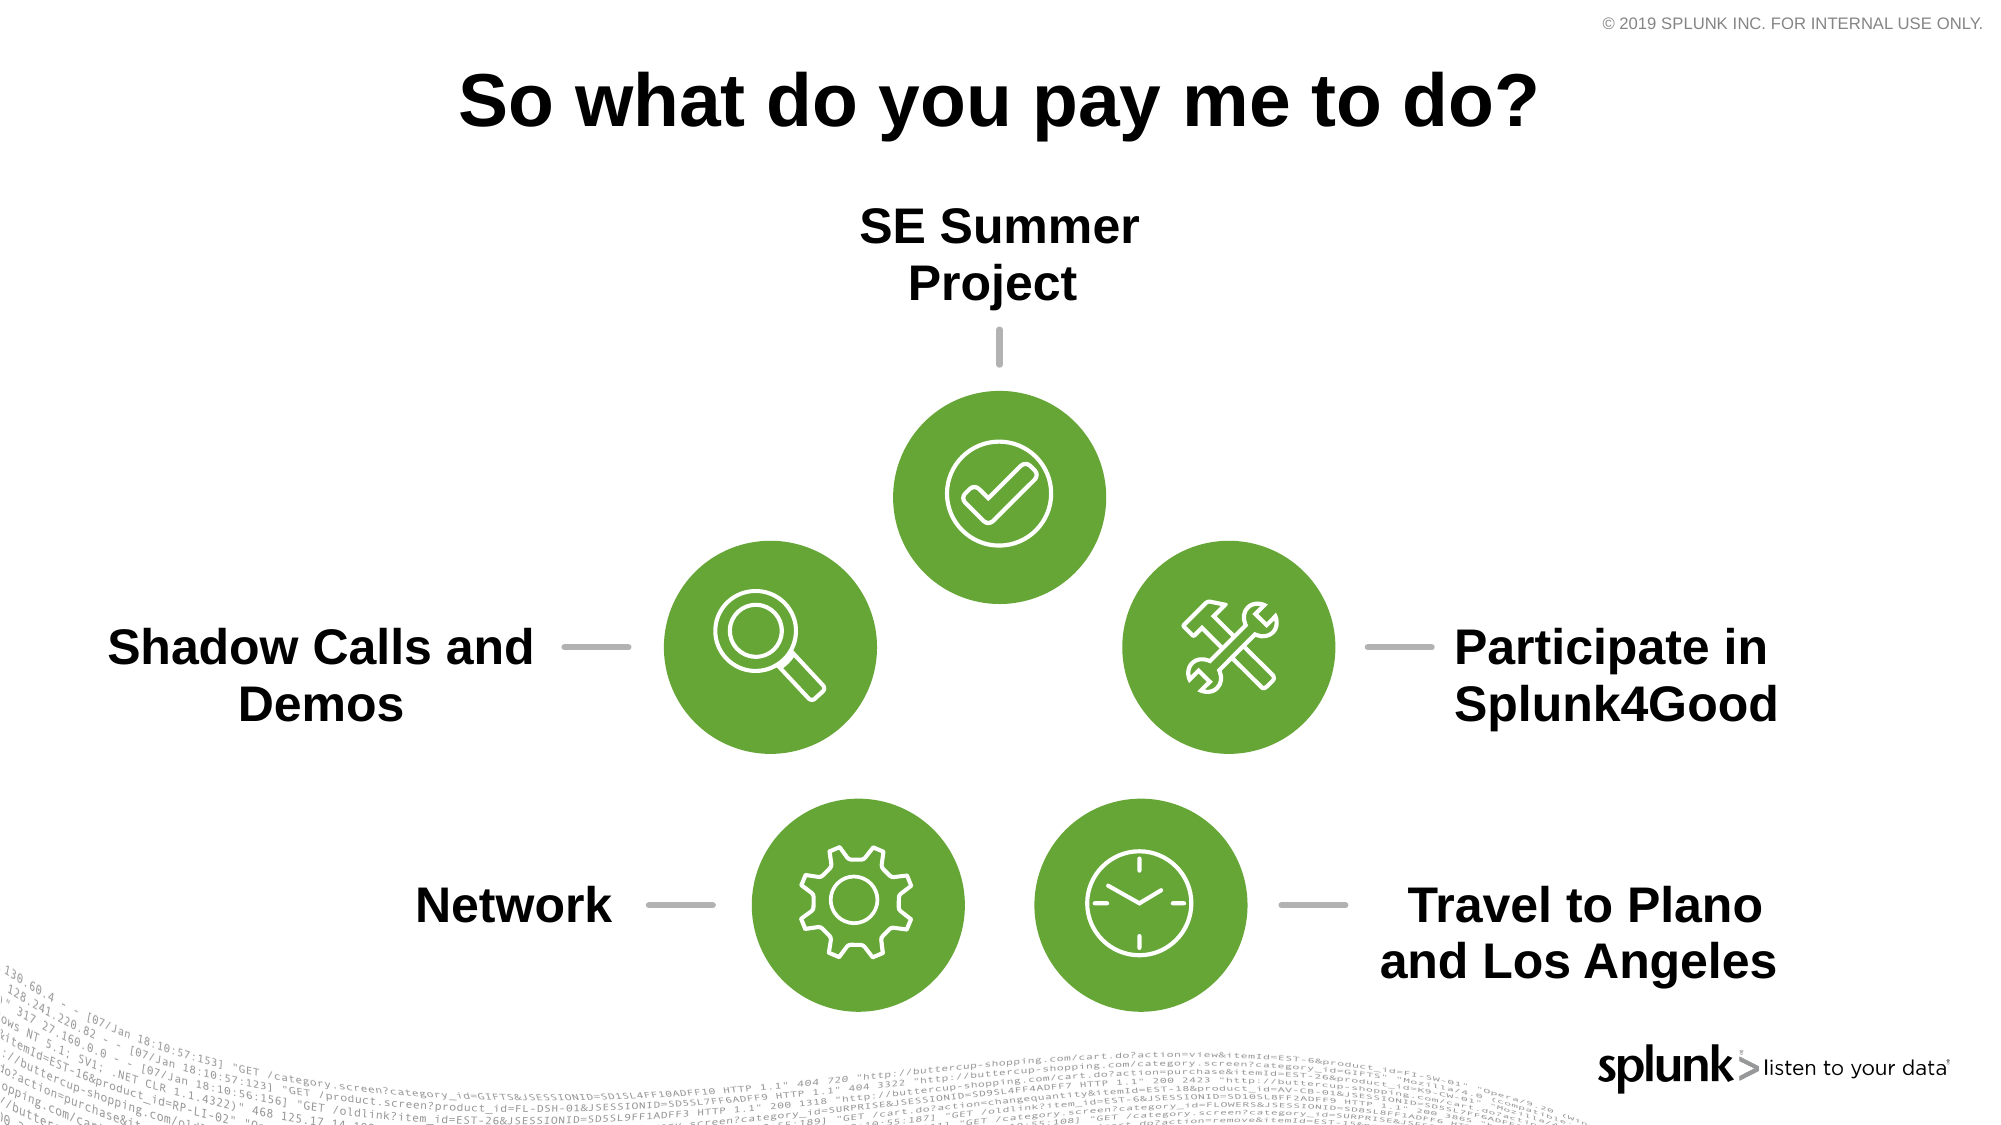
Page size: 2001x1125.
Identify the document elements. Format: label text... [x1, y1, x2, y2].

title So what do you pay me to do? [74, 50, 1926, 124]
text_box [1084, 848, 1194, 958]
text_box [1034, 798, 1248, 1012]
text_box [1181, 599, 1279, 694]
text_box [663, 540, 878, 754]
text_box SE Summer Project [781, 197, 1218, 306]
text_box [751, 798, 965, 1012]
text_box [1122, 540, 1336, 754]
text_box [944, 439, 1054, 548]
text_box Shadow Calls and Demos [103, 618, 539, 734]
text_box Network [190, 876, 627, 934]
text_box Travel to Plano and Los Angeles [1367, 876, 1804, 992]
text_box Participate in Splunk4Good [1454, 618, 1890, 734]
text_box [712, 587, 828, 703]
picture [0, 0, 2000, 1125]
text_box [798, 844, 914, 960]
text_box [893, 390, 1107, 605]
